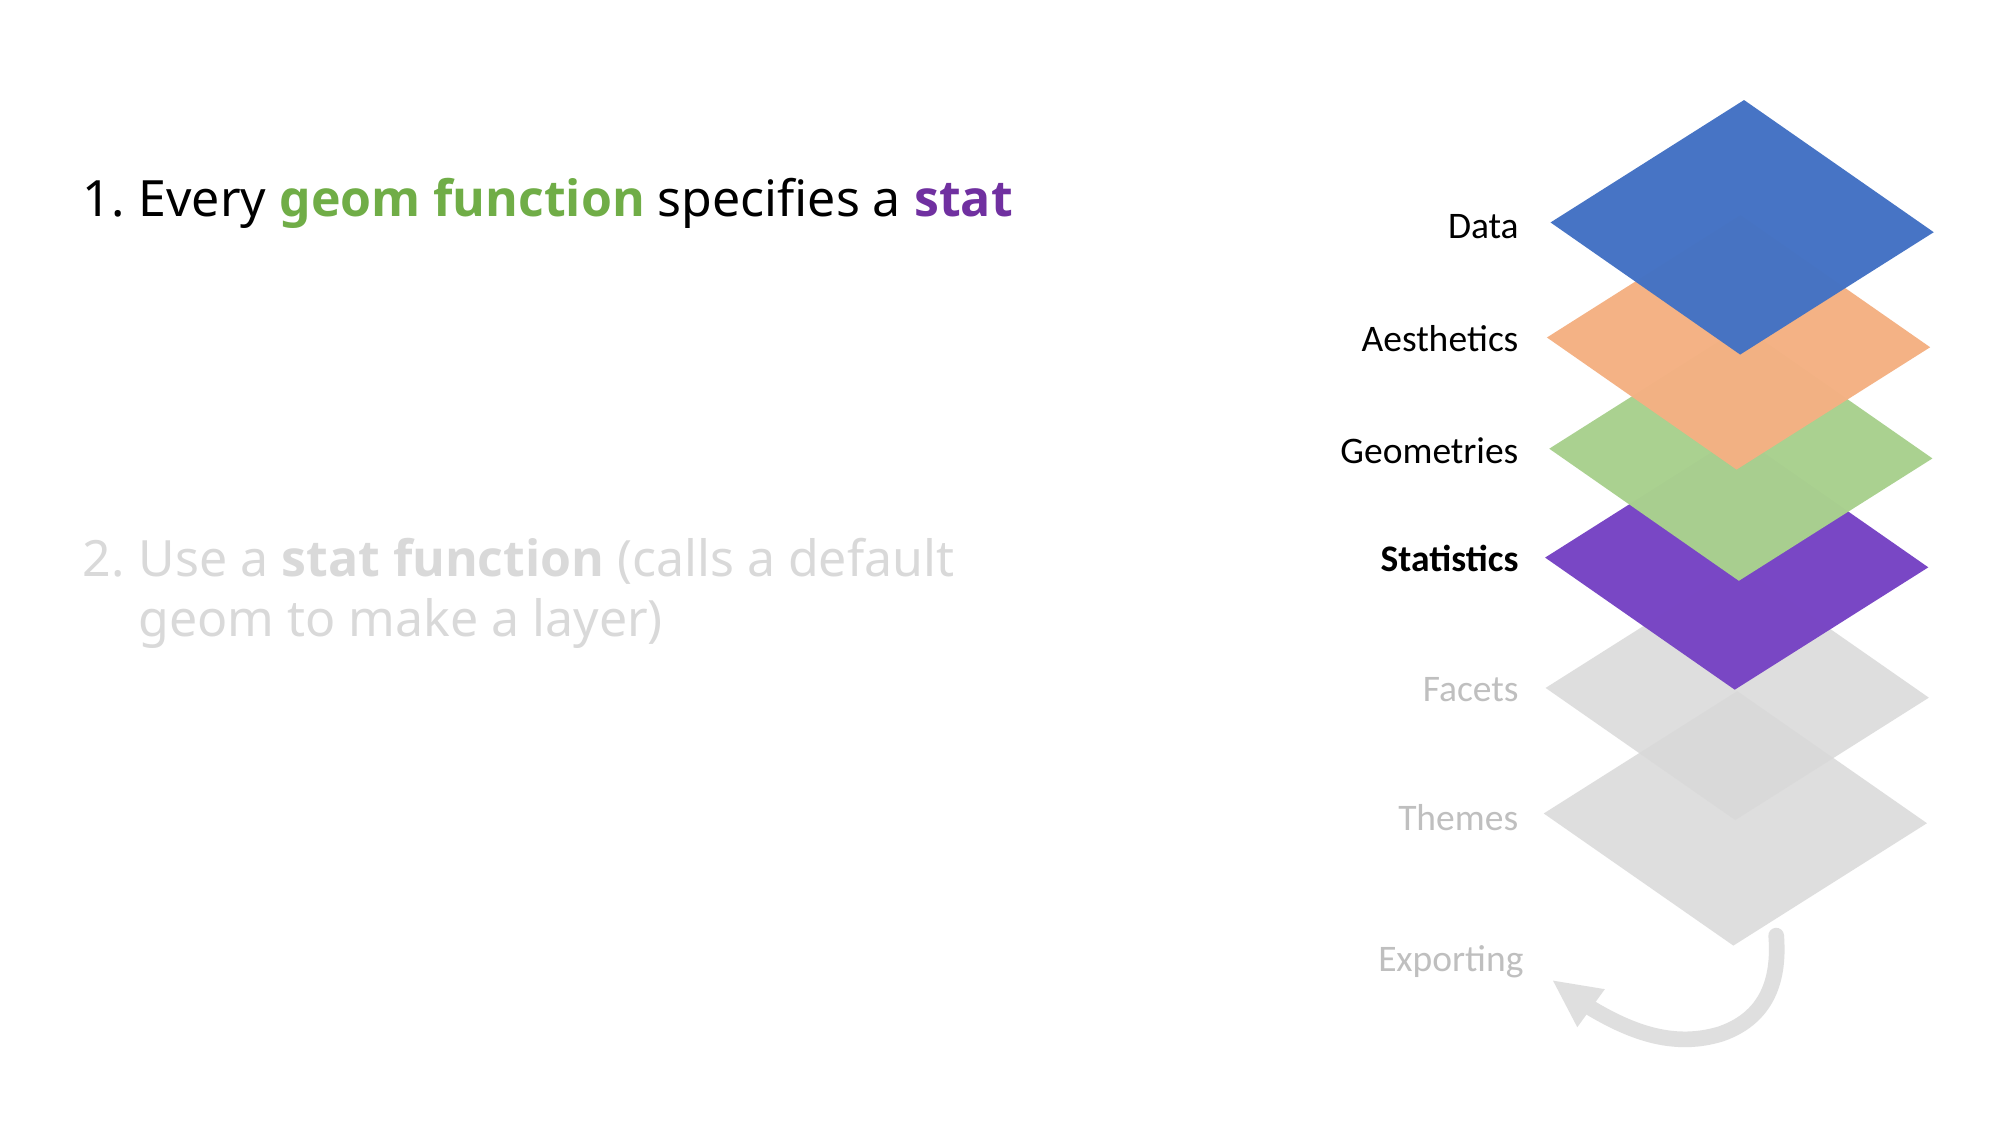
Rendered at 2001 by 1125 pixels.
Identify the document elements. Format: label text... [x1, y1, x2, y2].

text_box Themes [1292, 785, 1534, 846]
text_box Geometries [1292, 418, 1534, 479]
text_box Data [1292, 193, 1534, 253]
text_box Facets [1292, 656, 1534, 717]
text_box Exporting [1297, 926, 1539, 987]
text_box [1553, 934, 1778, 1040]
text_box Statistics [1292, 526, 1534, 587]
text_box [1543, 505, 1931, 691]
text_box [1548, 98, 1936, 356]
text_box [1547, 397, 1935, 583]
text_box Aesthetics [1292, 306, 1534, 366]
text_box [1543, 626, 1931, 822]
text_box Every geom function specifies a stat Use a stat function (calls a default geom to make a layer) [67, 98, 1034, 759]
text_box [1545, 282, 1933, 471]
text_box [1541, 753, 1929, 944]
